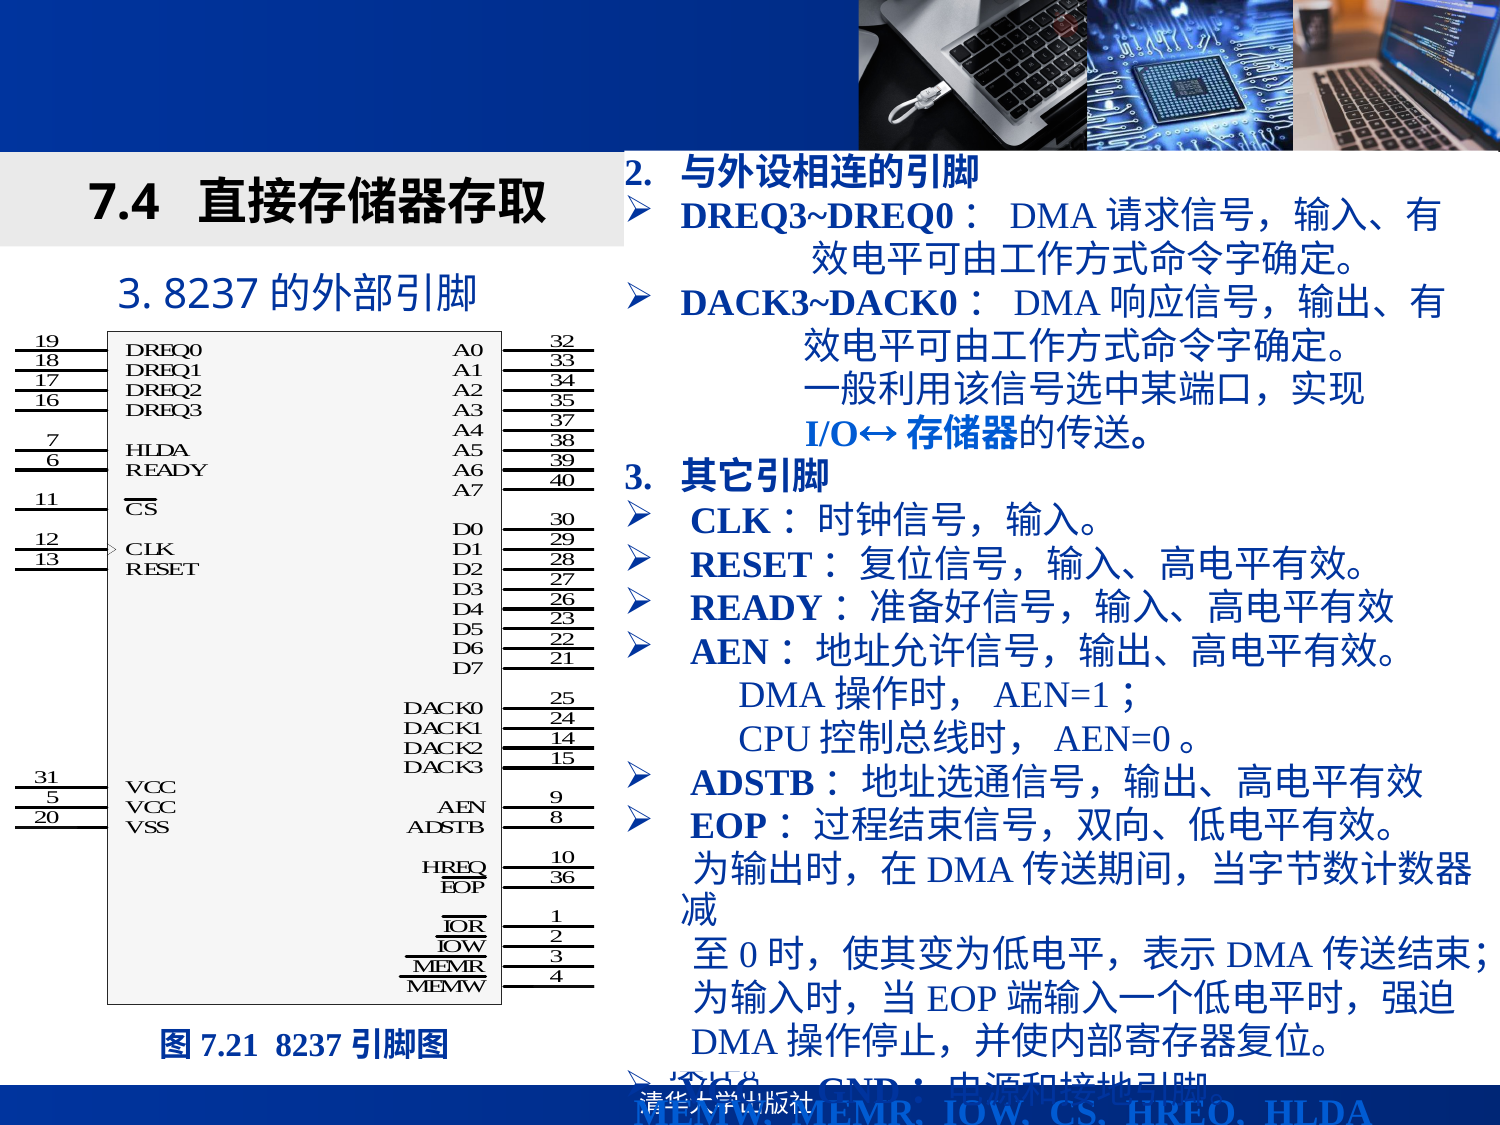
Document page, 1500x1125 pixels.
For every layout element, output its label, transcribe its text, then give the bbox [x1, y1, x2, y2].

picture [858, 0, 1500, 152]
picture [14, 330, 595, 1007]
text_box 图7.21 8237引脚图 [76, 1021, 534, 1071]
list 7.4 直接存储器存取 [73, 162, 624, 258]
text_box 2. 与外设相连的引脚 DREQ3~DREQ0：DMA请求信号，输入、有 效电平可由工作方式命令字确定。 DACK3~DACK0：DMA响应信号，输出、有 效电平可由工作方式命令字确定。 一般利用该信号选中某端口，实现 I/O存储器的传送。 3. 其它引脚 CLK：时钟信号，输入。 RESET：复位信号，输入、高电平有效。 READY：准备好信号，输入、高电平有效 AEN：地址允许信号，输出、高电平有效。 DMA操作时，AEN=1； CPU控制总线时，AEN=0。 ADSTB：地址选通信号，输出、高电平有效 EOP：过程结束信号，双向、低电平有效。 为输出时，在DMA传送期间，当字节数计数器减 至0时，使其变为低电平，表示DMA传送结束； 为输入时，当EOP端输入一个低电平时，强迫 DMA操作停止，并使内部寄存器复位。 VCC、GND：电源和接地引脚。 [624, 150, 1499, 1072]
list 3. 8237的外部引脚 [48, 226, 561, 318]
